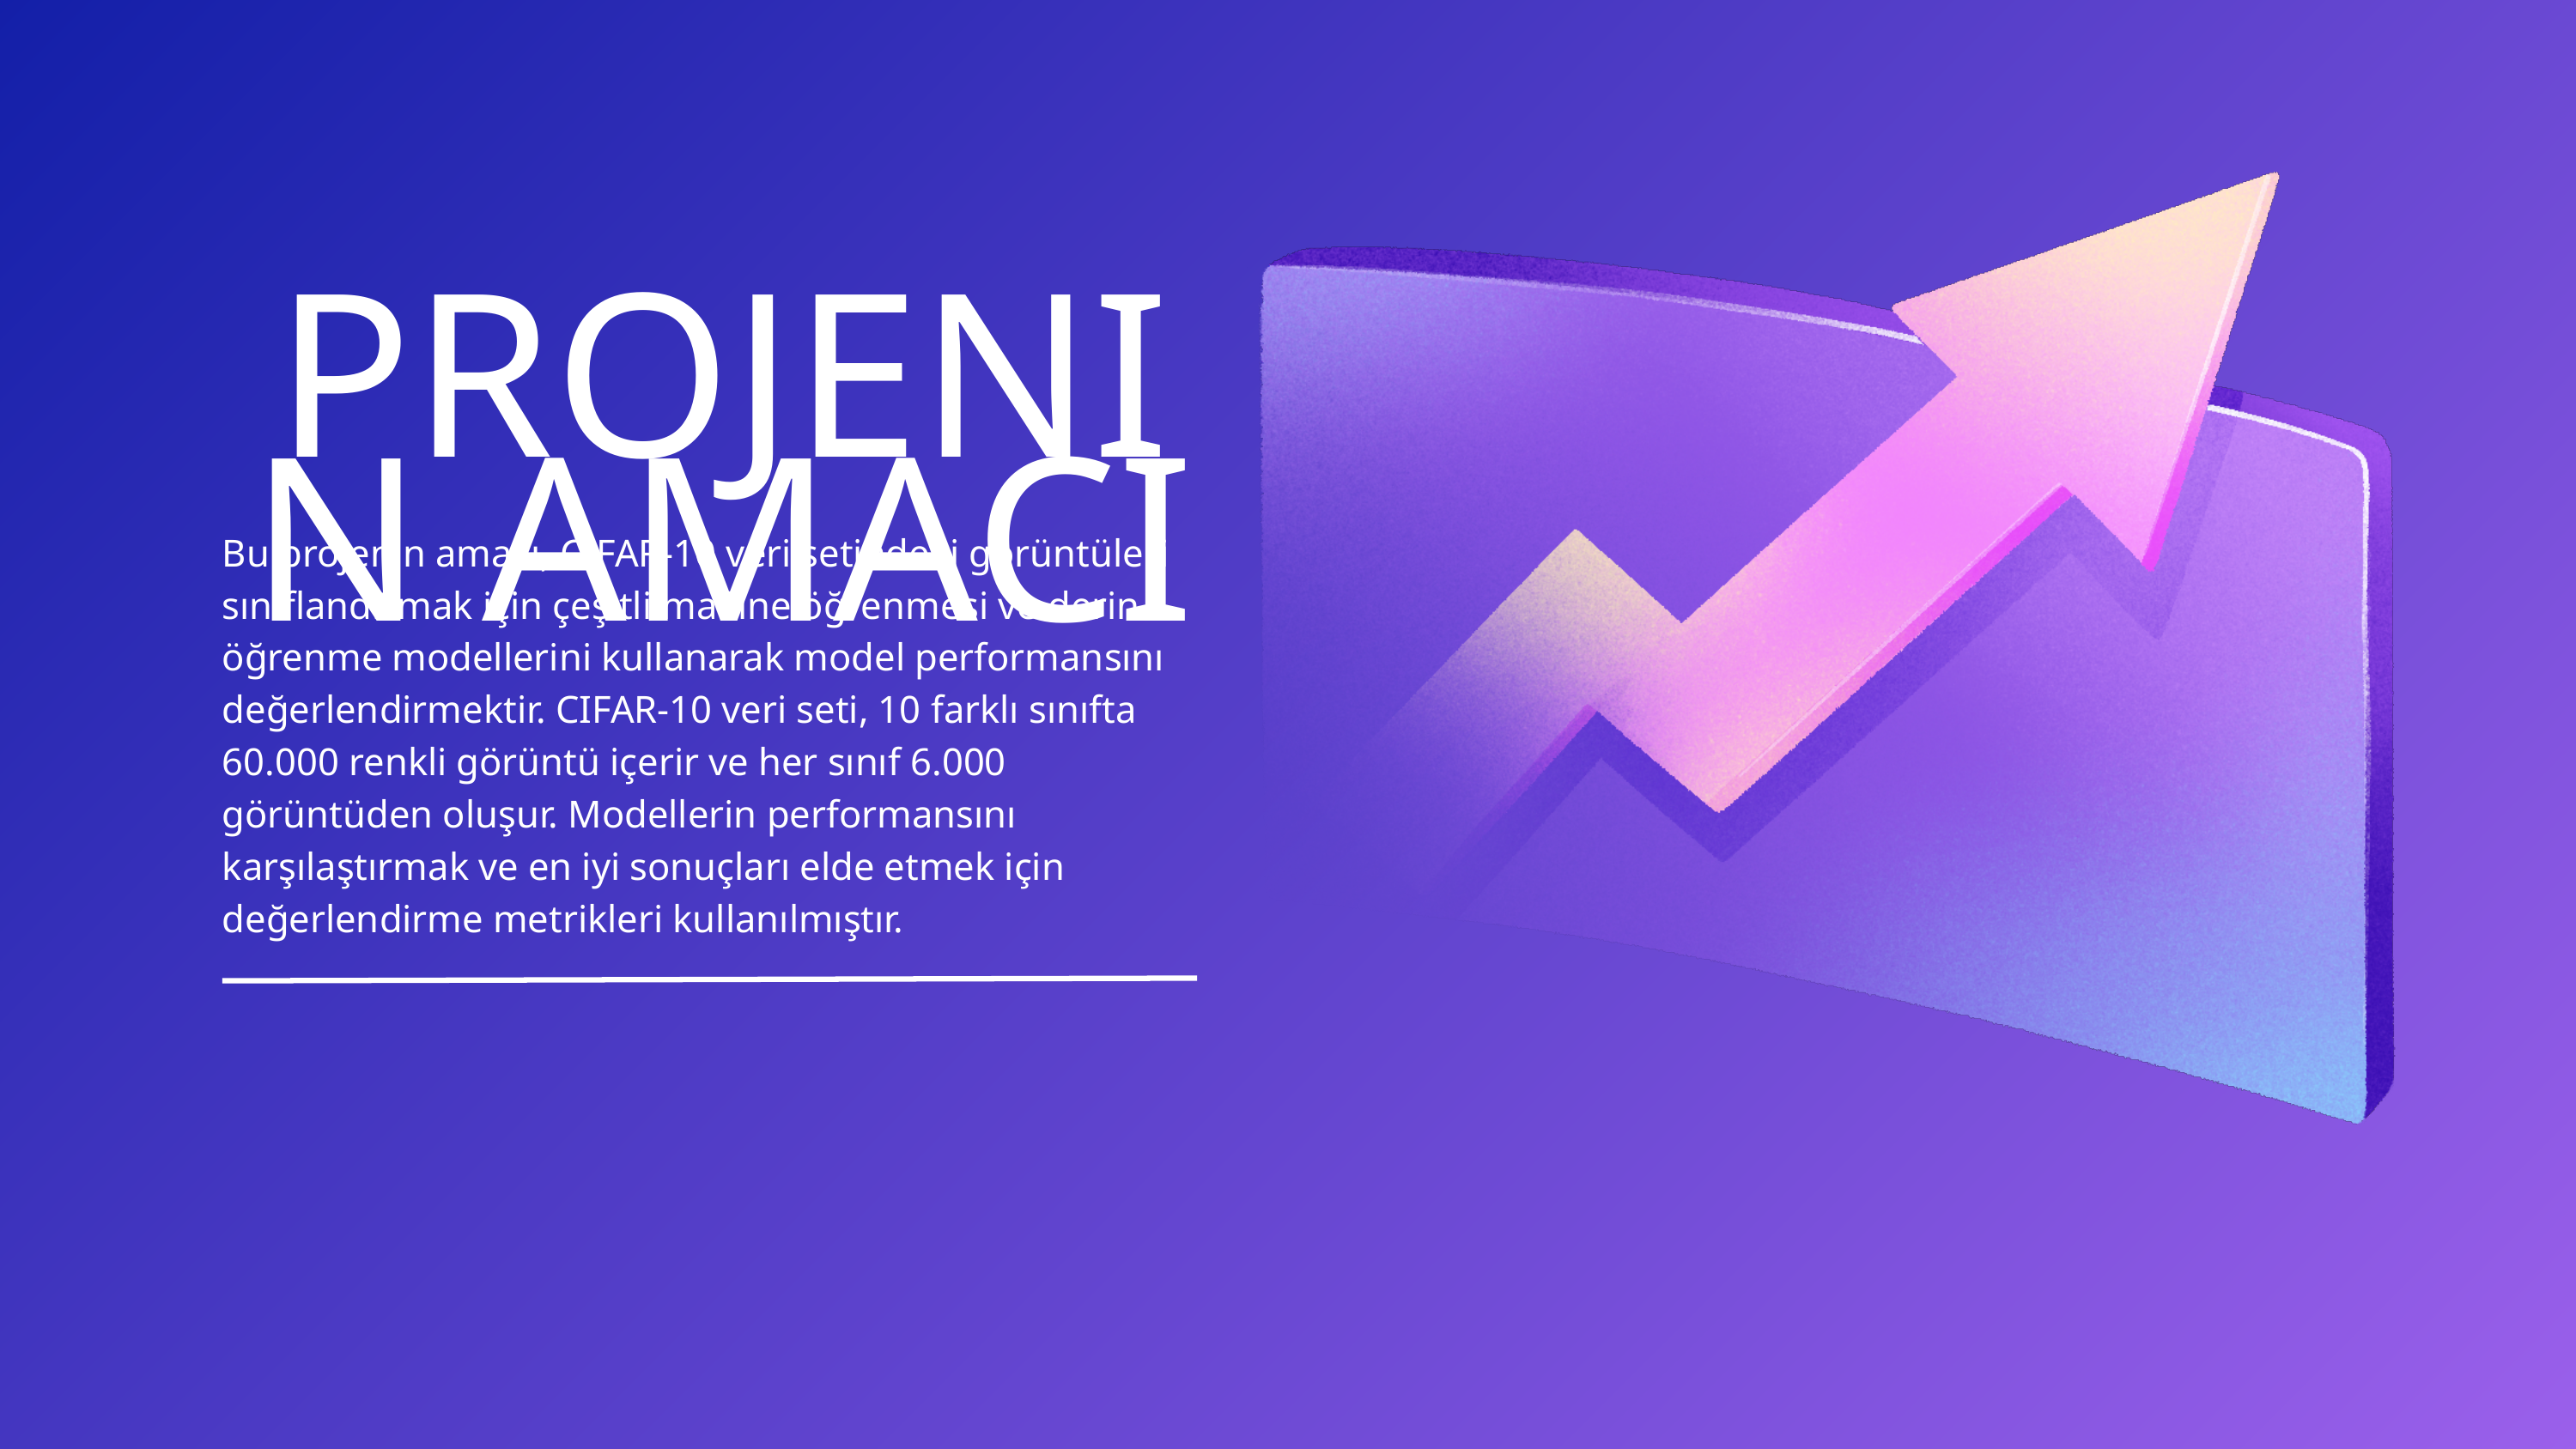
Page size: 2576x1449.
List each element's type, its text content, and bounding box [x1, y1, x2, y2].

text_box [1226, 172, 2432, 1143]
text_box PROJENIN AMACI [222, 339, 1224, 667]
text_box Bu projenin amacı, CIFAR-10 veri setindeki görüntüleri sınıflandırmak için çeşitli makine öğrenmesi ve derin öğrenme modellerini kullanarak model performansını değerlendirmektir. CIFAR-10 veri seti, 10 farklı sınıfta 60.000 renkli görüntü içerir ve her sınıf 6.000 görüntüden oluşur. Modellerin performansını karşılaştırmak ve en iyi sonuçları elde etmek için değerlendirme metrikleri kullanılmıştır. [222, 521, 1198, 940]
